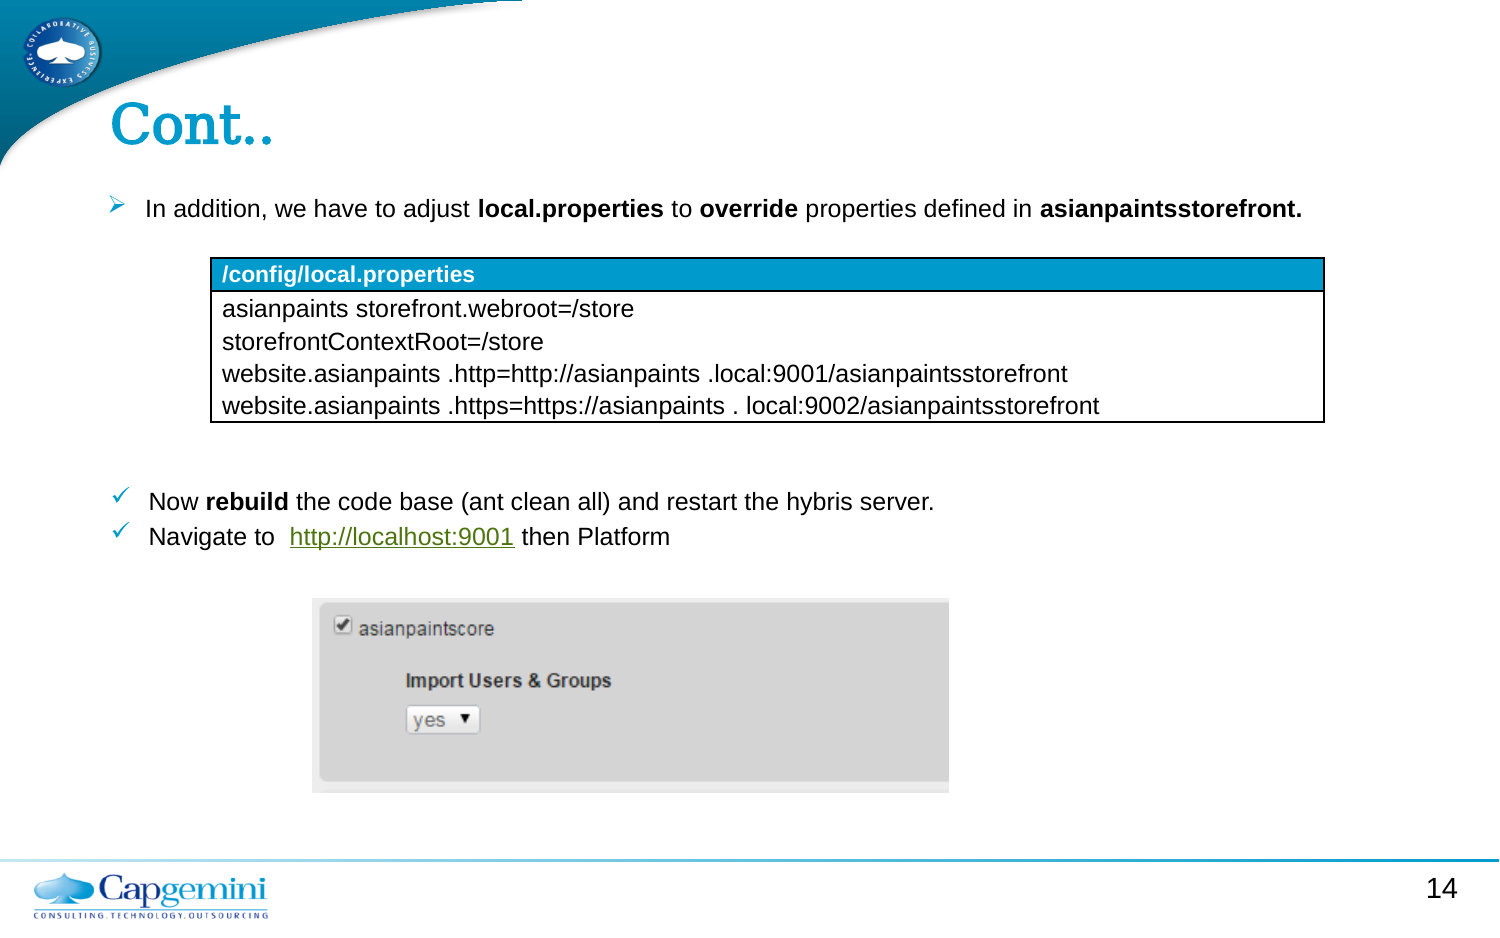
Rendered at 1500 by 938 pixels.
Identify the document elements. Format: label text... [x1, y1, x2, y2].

title Cont.. [0, 0, 1500, 163]
slide_number 14 [1420, 874, 1464, 905]
picture [32, 872, 269, 919]
table_cell asianpaints storefront.webroot=/store storefrontContextRoot=/store website.asianpaints .http=http://asianpaints .local:9001/asianpaintsstorefront website.asianpaints .https=https://asianpaints . local:9002/asianpaintsstorefront [212, 292, 1323, 421]
picture [312, 598, 950, 793]
text_box Now rebuild the code base (ant clean all) and restart the hybris server. Navigate to http://localhost:9001 then Platform [70, 480, 1430, 575]
text_box In addition, we have to adjust local.properties to override properties defined in asianpaintsstorefront. [29, 187, 1447, 246]
table_header /config/local.properties [212, 259, 1323, 290]
